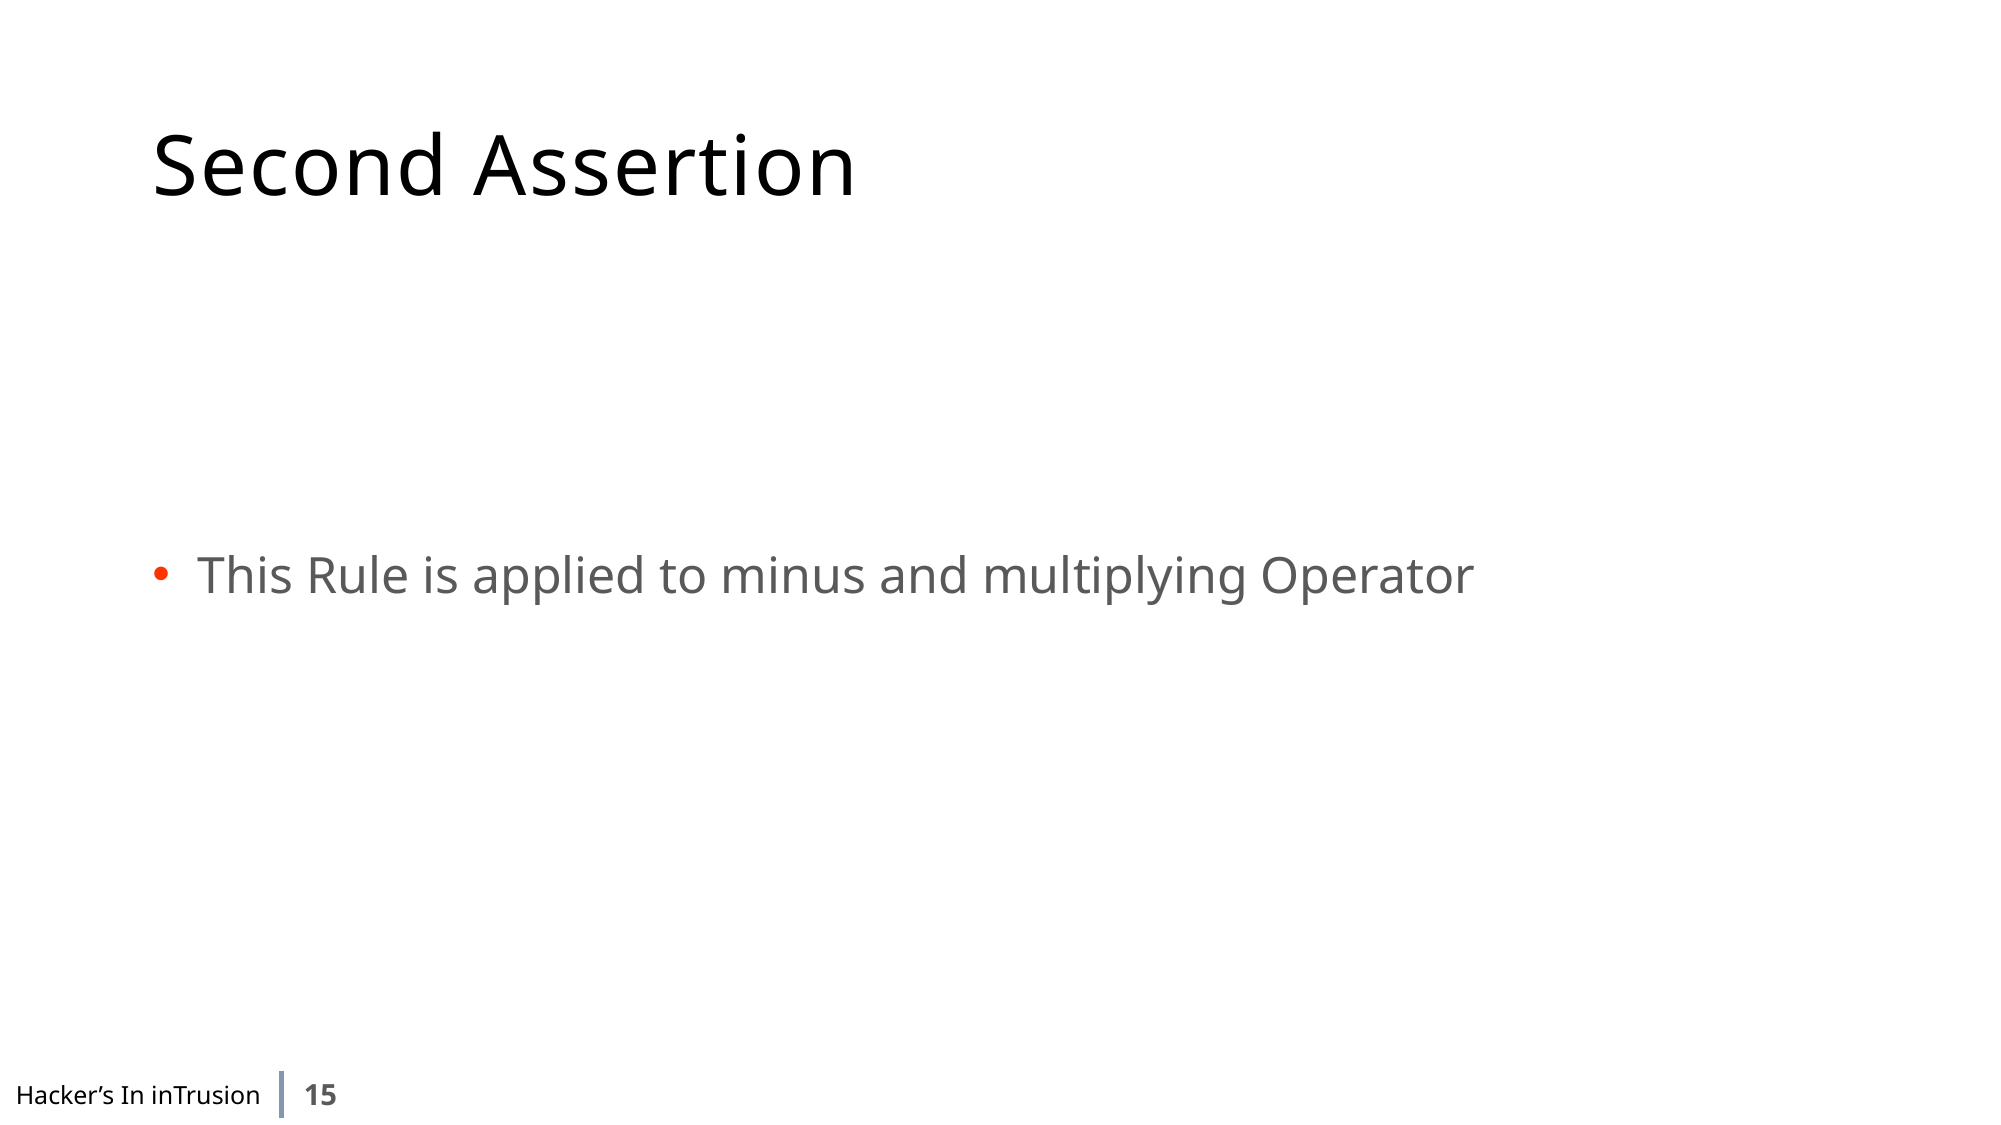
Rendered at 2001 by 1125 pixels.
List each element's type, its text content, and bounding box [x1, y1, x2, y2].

title Second Assertion [137, 59, 1863, 278]
